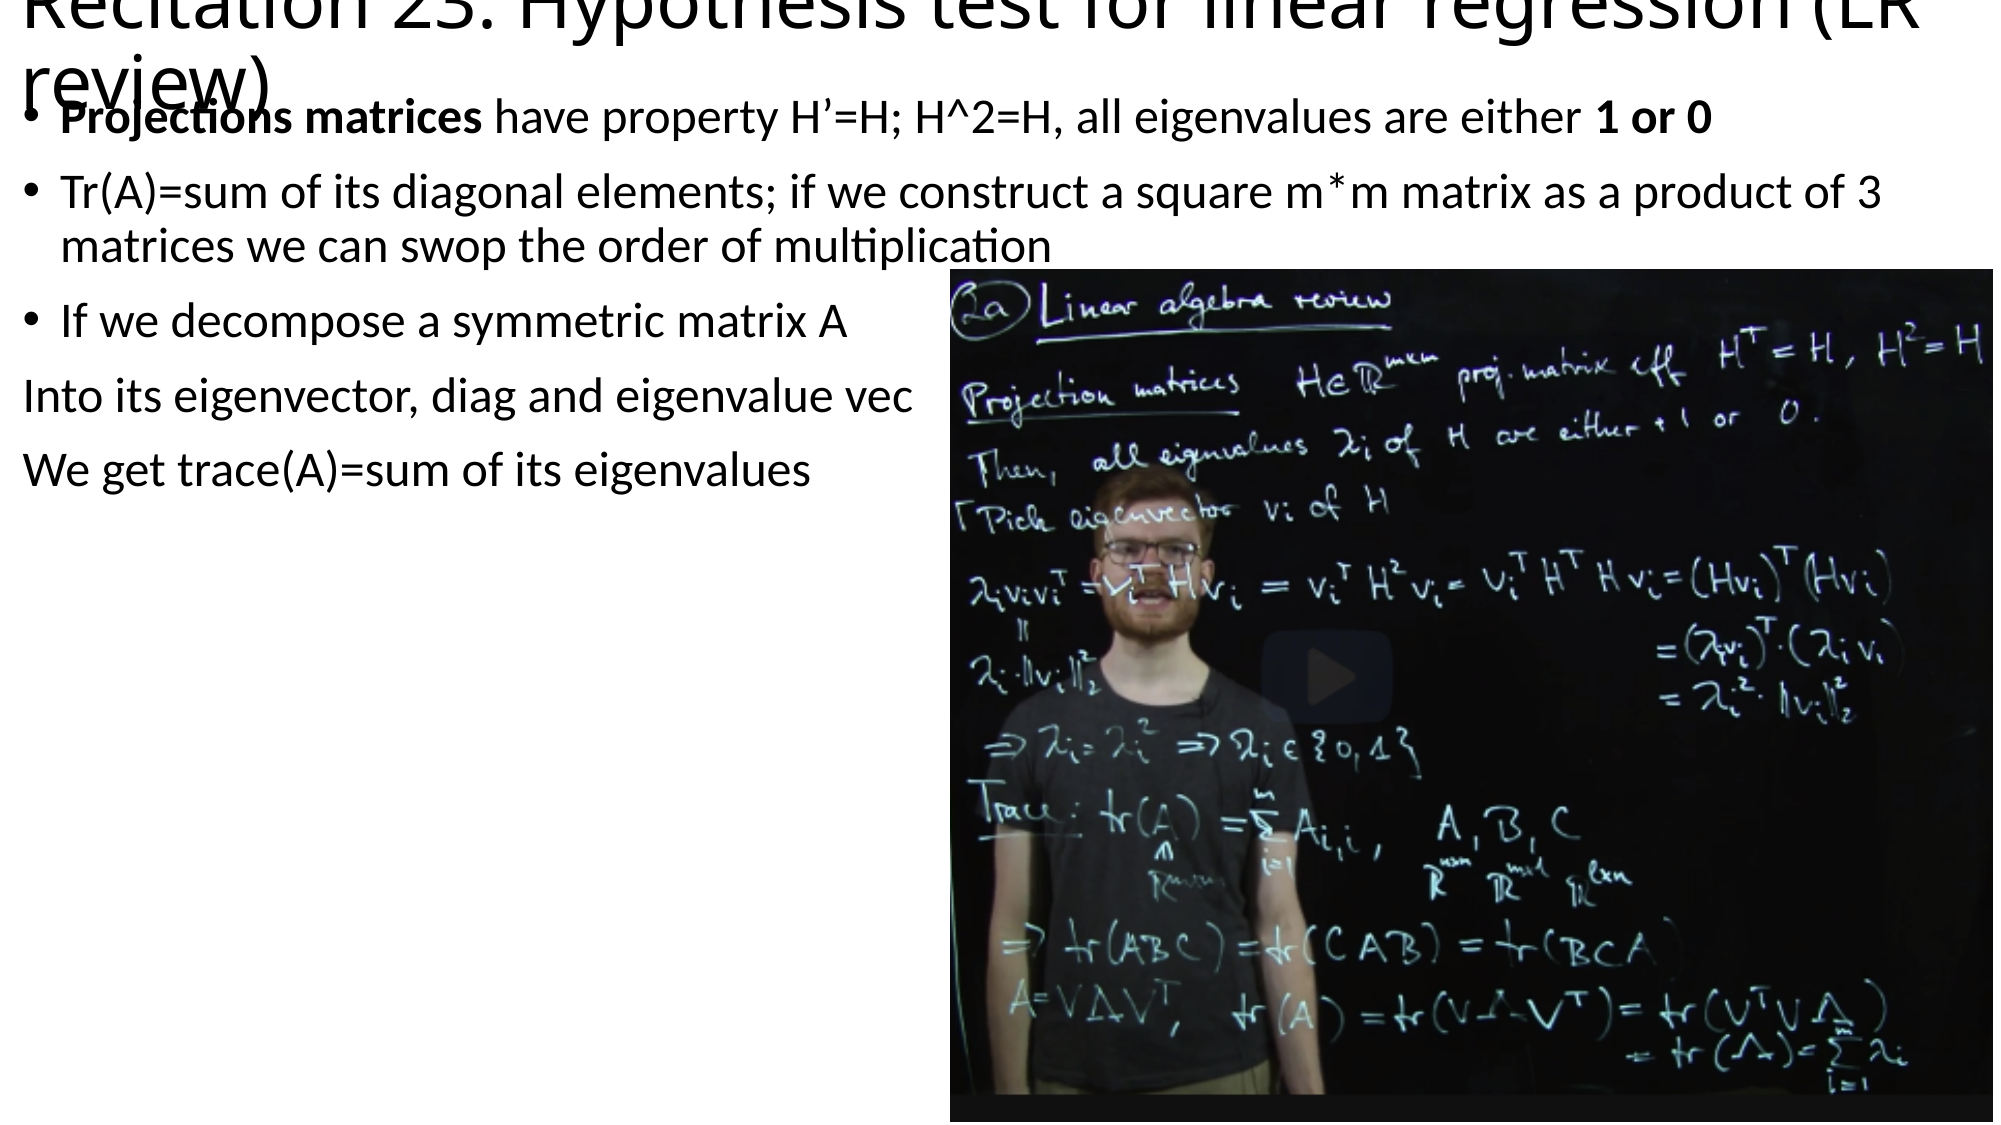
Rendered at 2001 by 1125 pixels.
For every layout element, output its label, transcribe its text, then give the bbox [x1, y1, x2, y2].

title Recitation 23. Hypothesis test for linear regression (LR review) [5, 2, 1990, 86]
list Projections matrices have property H’=H; H^2=H, all eigenvalues are either 1 or 0 Tr(A)=sum of its diagonal elements; if we construct a square m*m matrix as a product of 3 matrices we can swop the order of multiplication If we decompose a symmetric matrix A Into its eigenvector, diag and eigenvalue vec We get trace(A)=sum of its eigenvalues [7, 82, 1985, 1111]
picture [949, 269, 1993, 1122]
